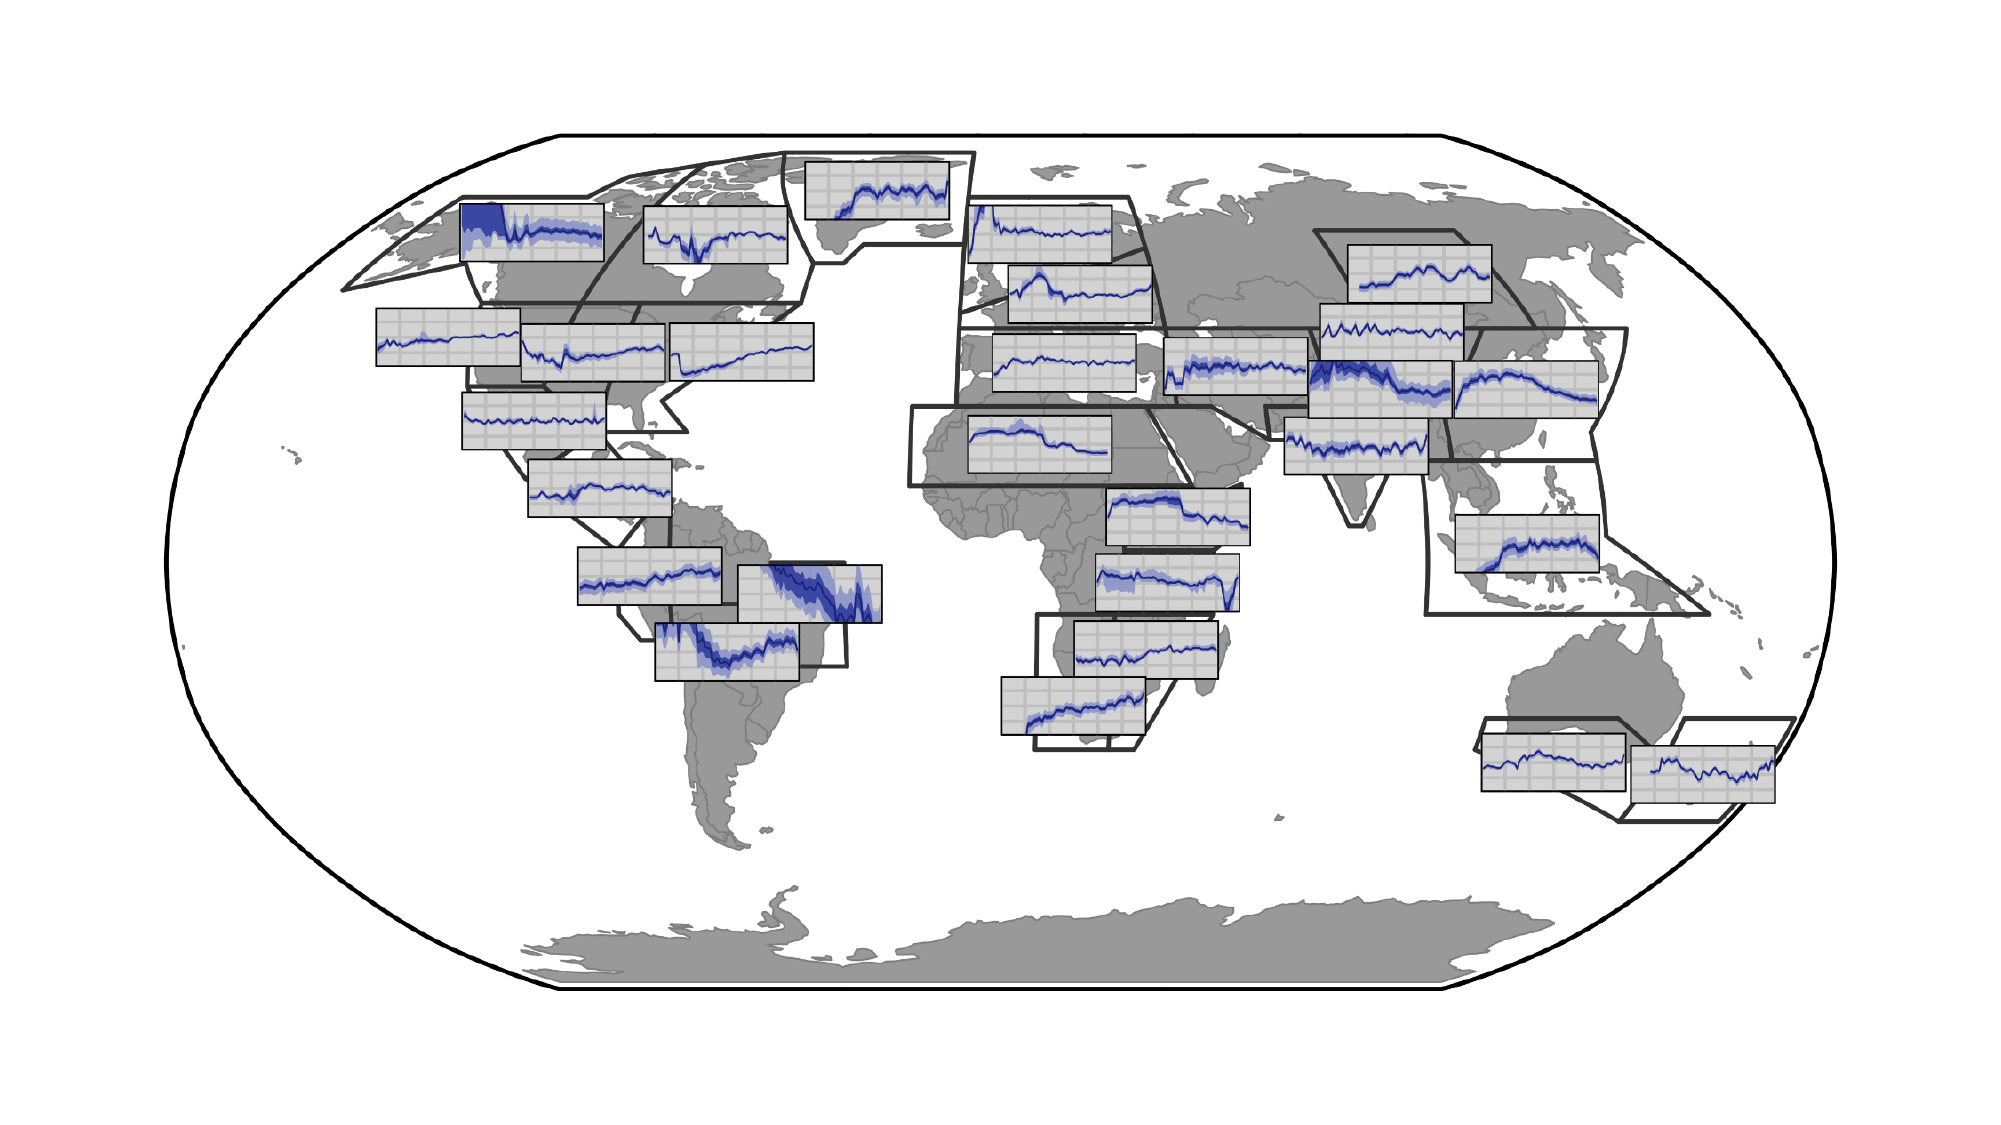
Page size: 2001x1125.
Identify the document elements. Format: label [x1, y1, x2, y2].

picture [89, 24, 1910, 1101]
